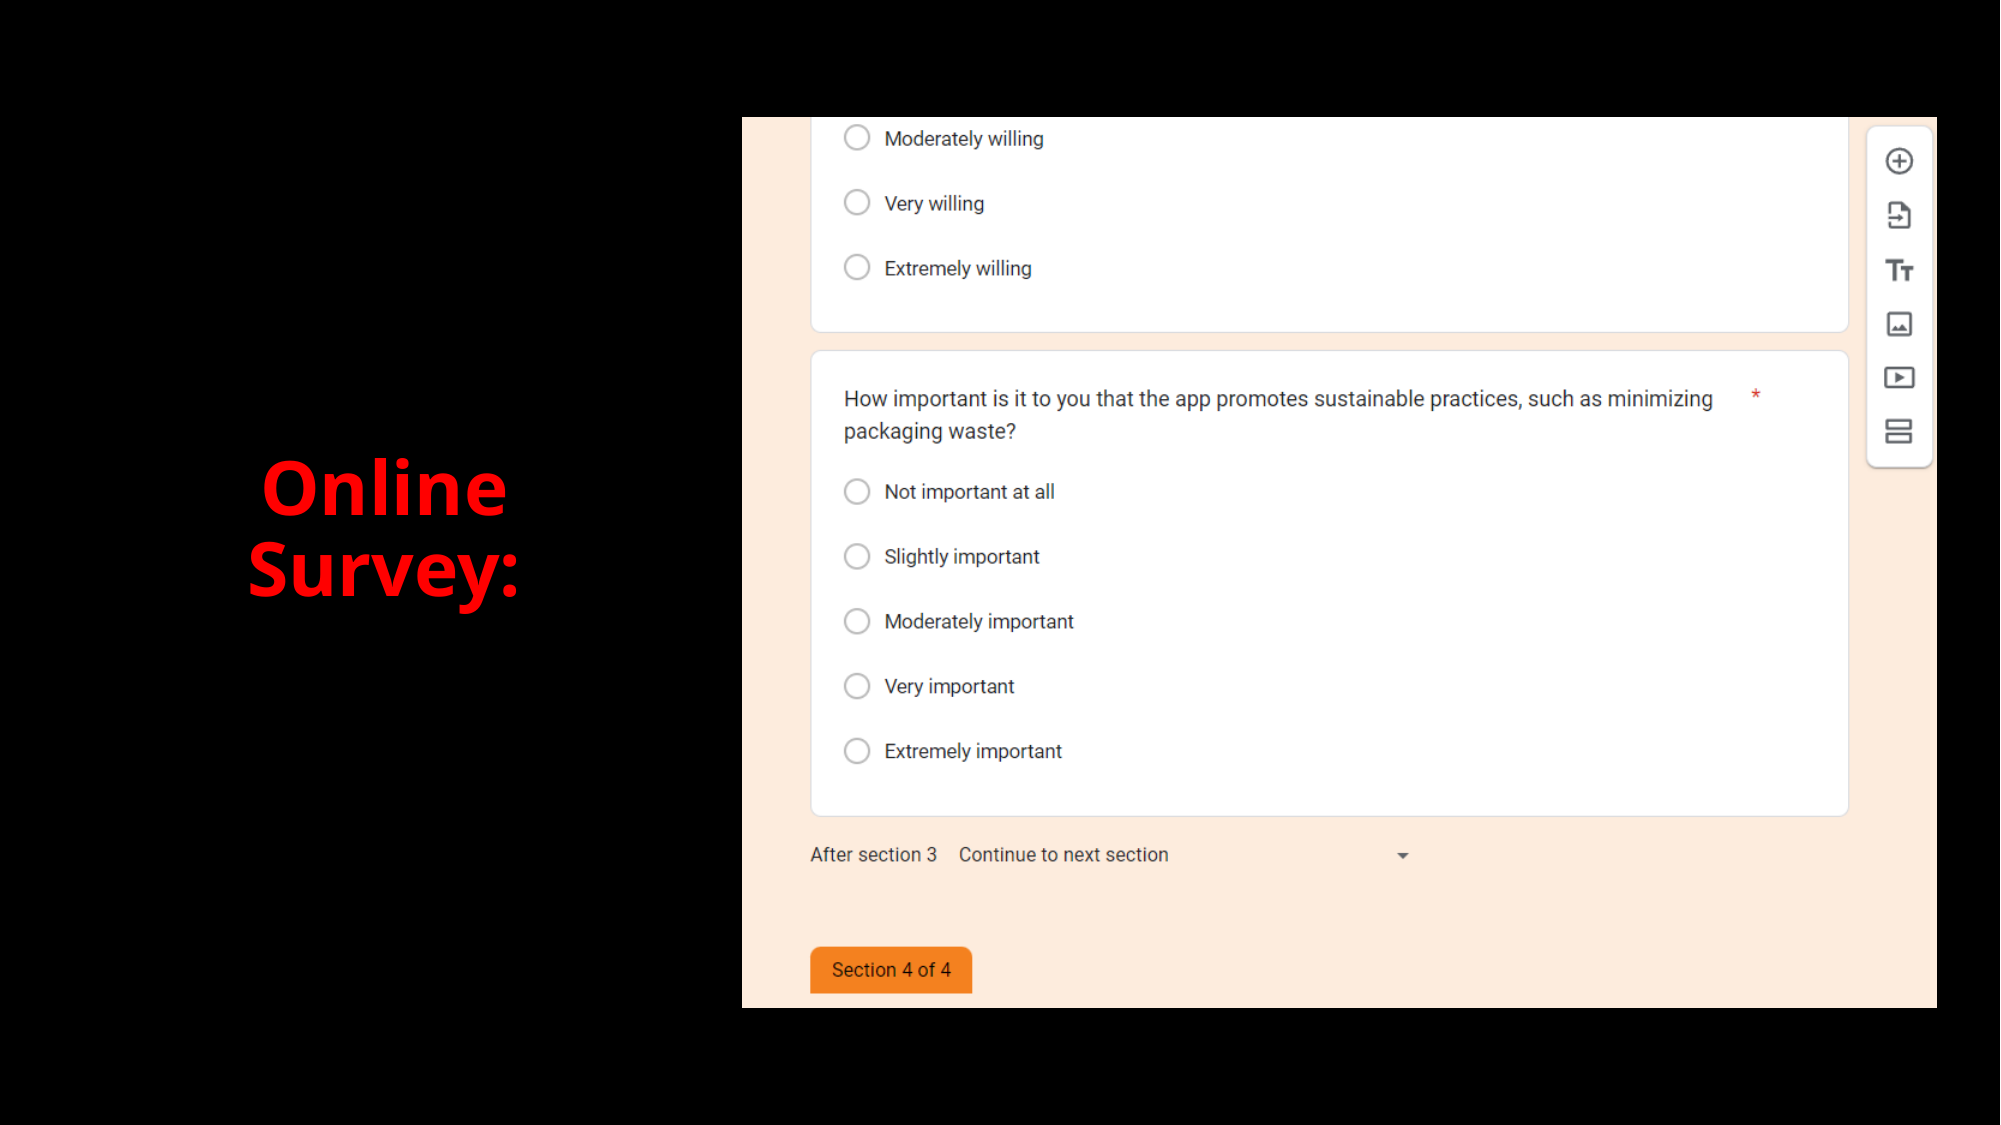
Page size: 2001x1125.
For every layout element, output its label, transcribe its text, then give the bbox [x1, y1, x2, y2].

picture [742, 117, 1938, 1008]
text_box Online Survey: [168, 322, 601, 741]
